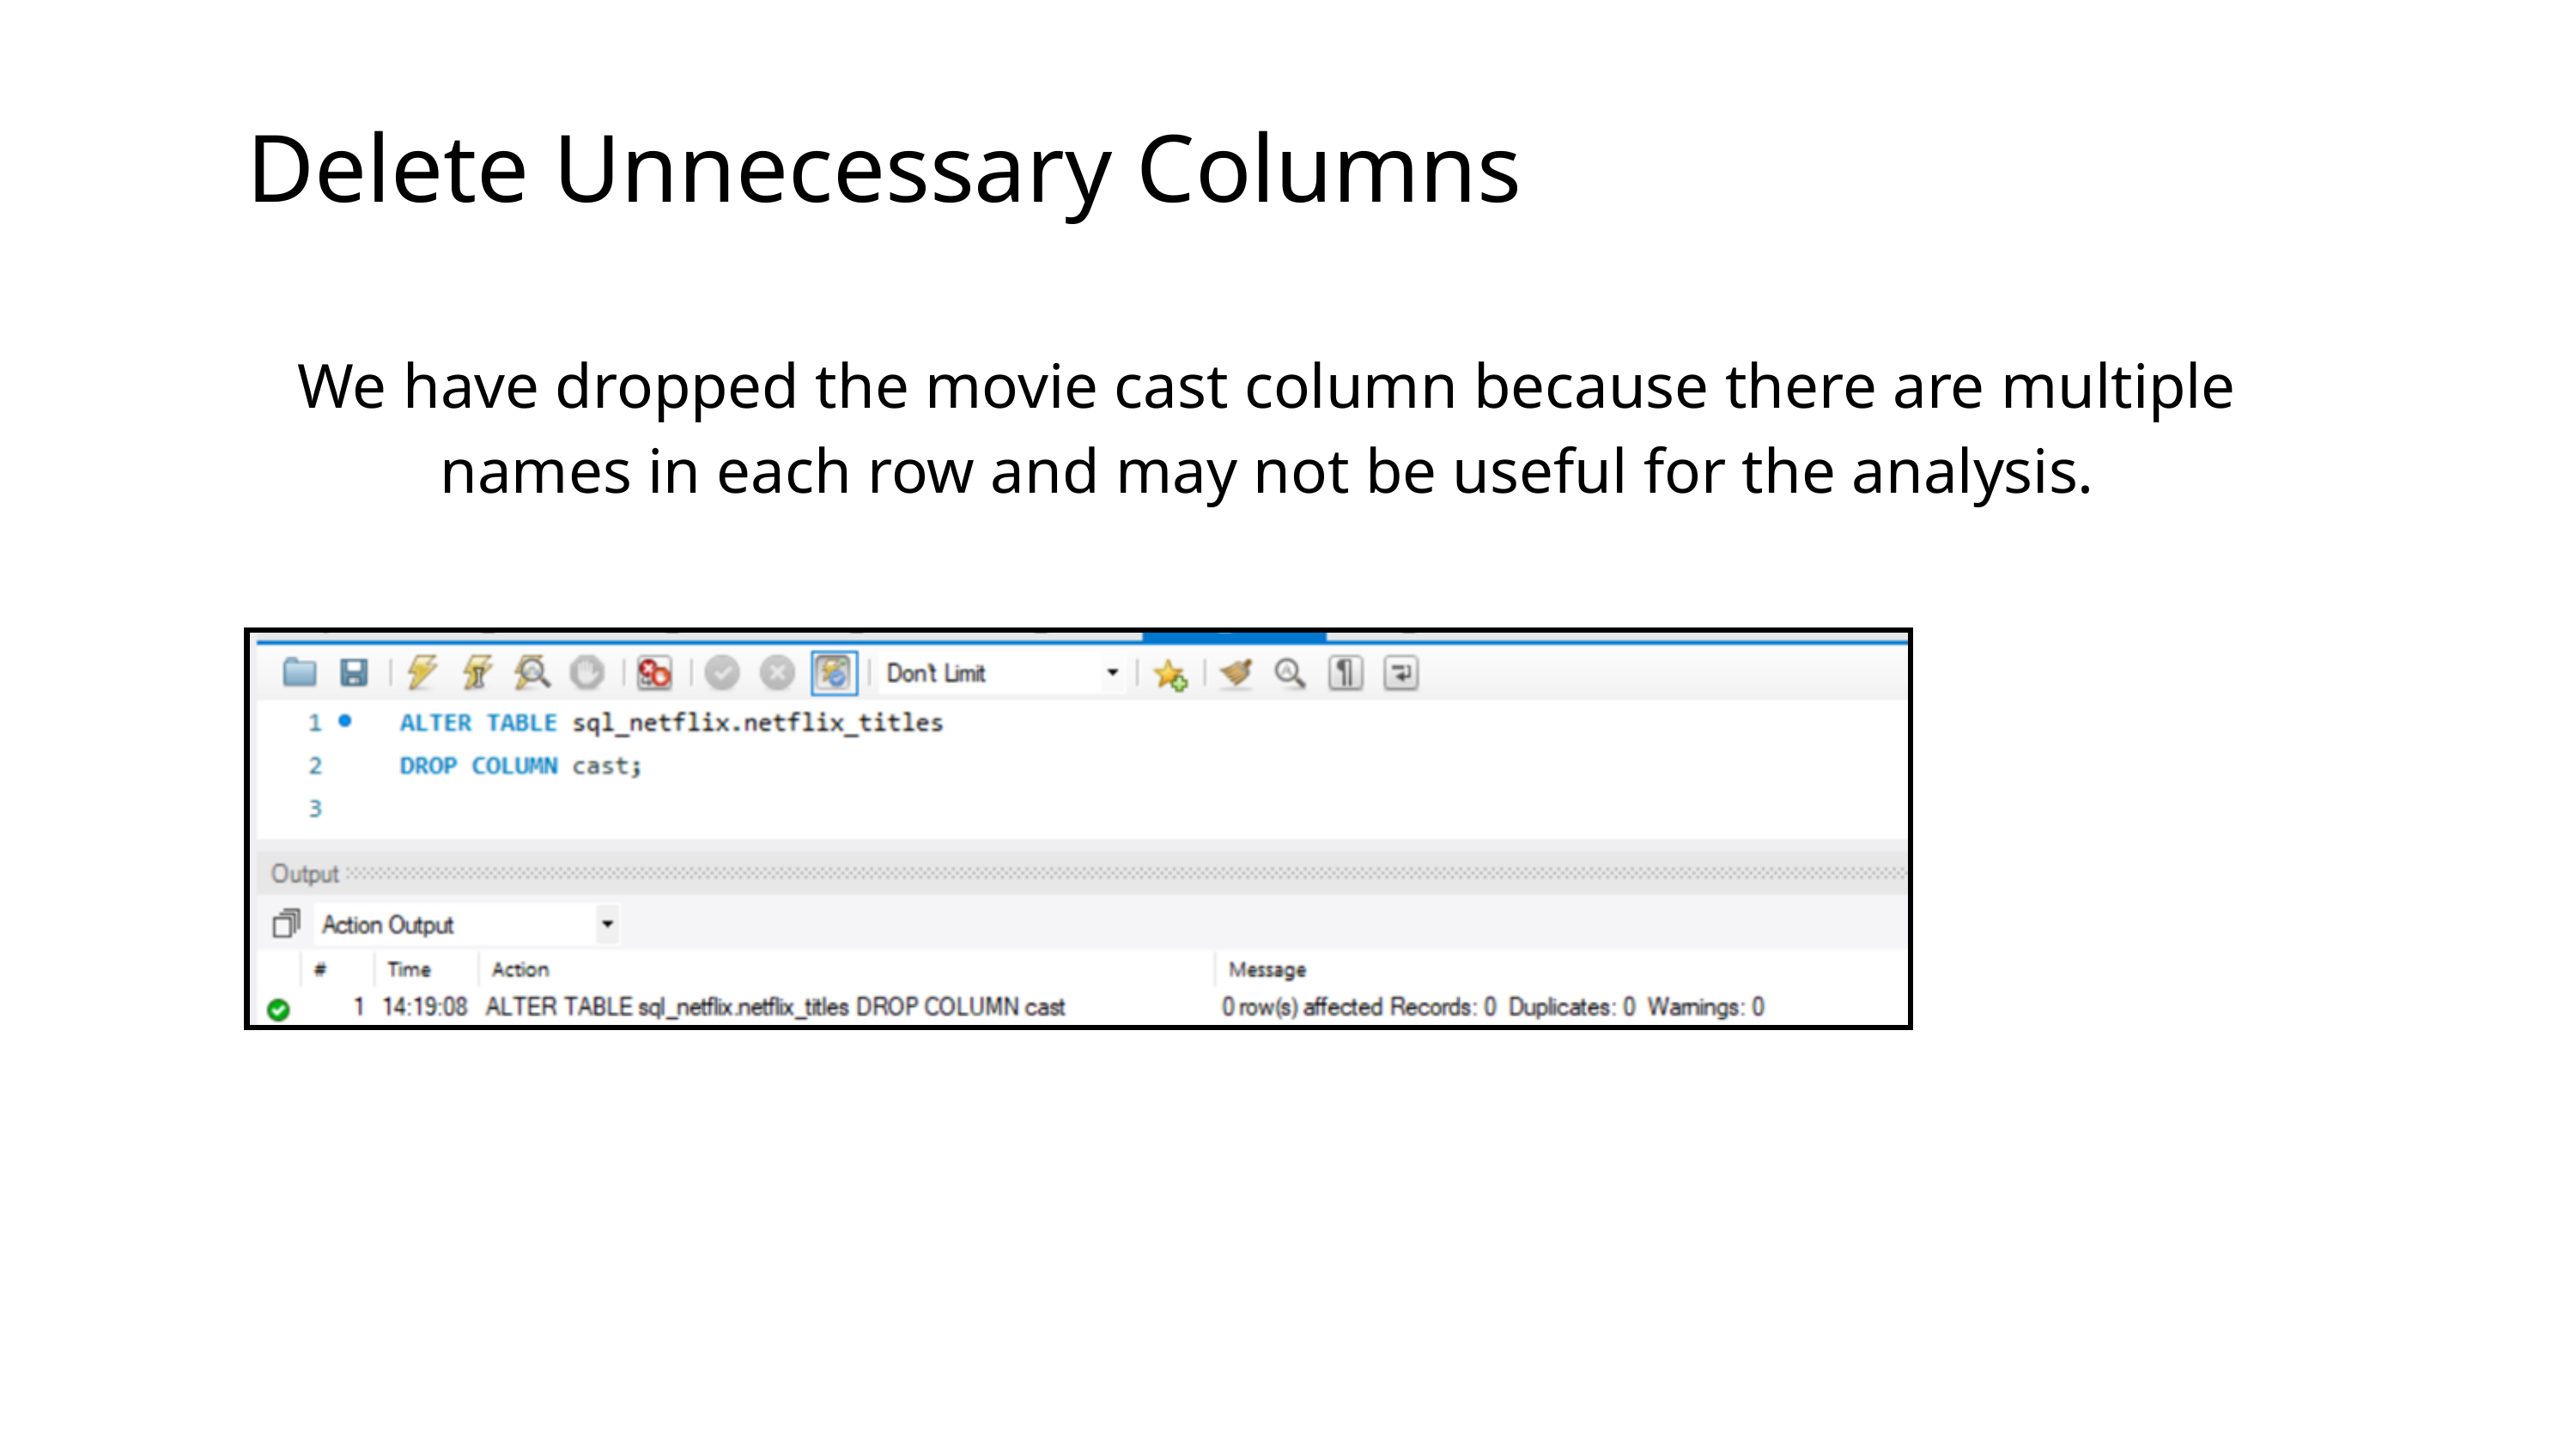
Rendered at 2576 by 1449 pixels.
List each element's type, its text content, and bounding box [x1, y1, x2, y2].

text_box [246, 630, 1911, 1028]
text_box Delete Unnecessary Columns [246, 90, 2208, 221]
text_box We have dropped the movie cast column because there are multiple names in each row and may not be useful for the analysis. [246, 335, 2289, 506]
